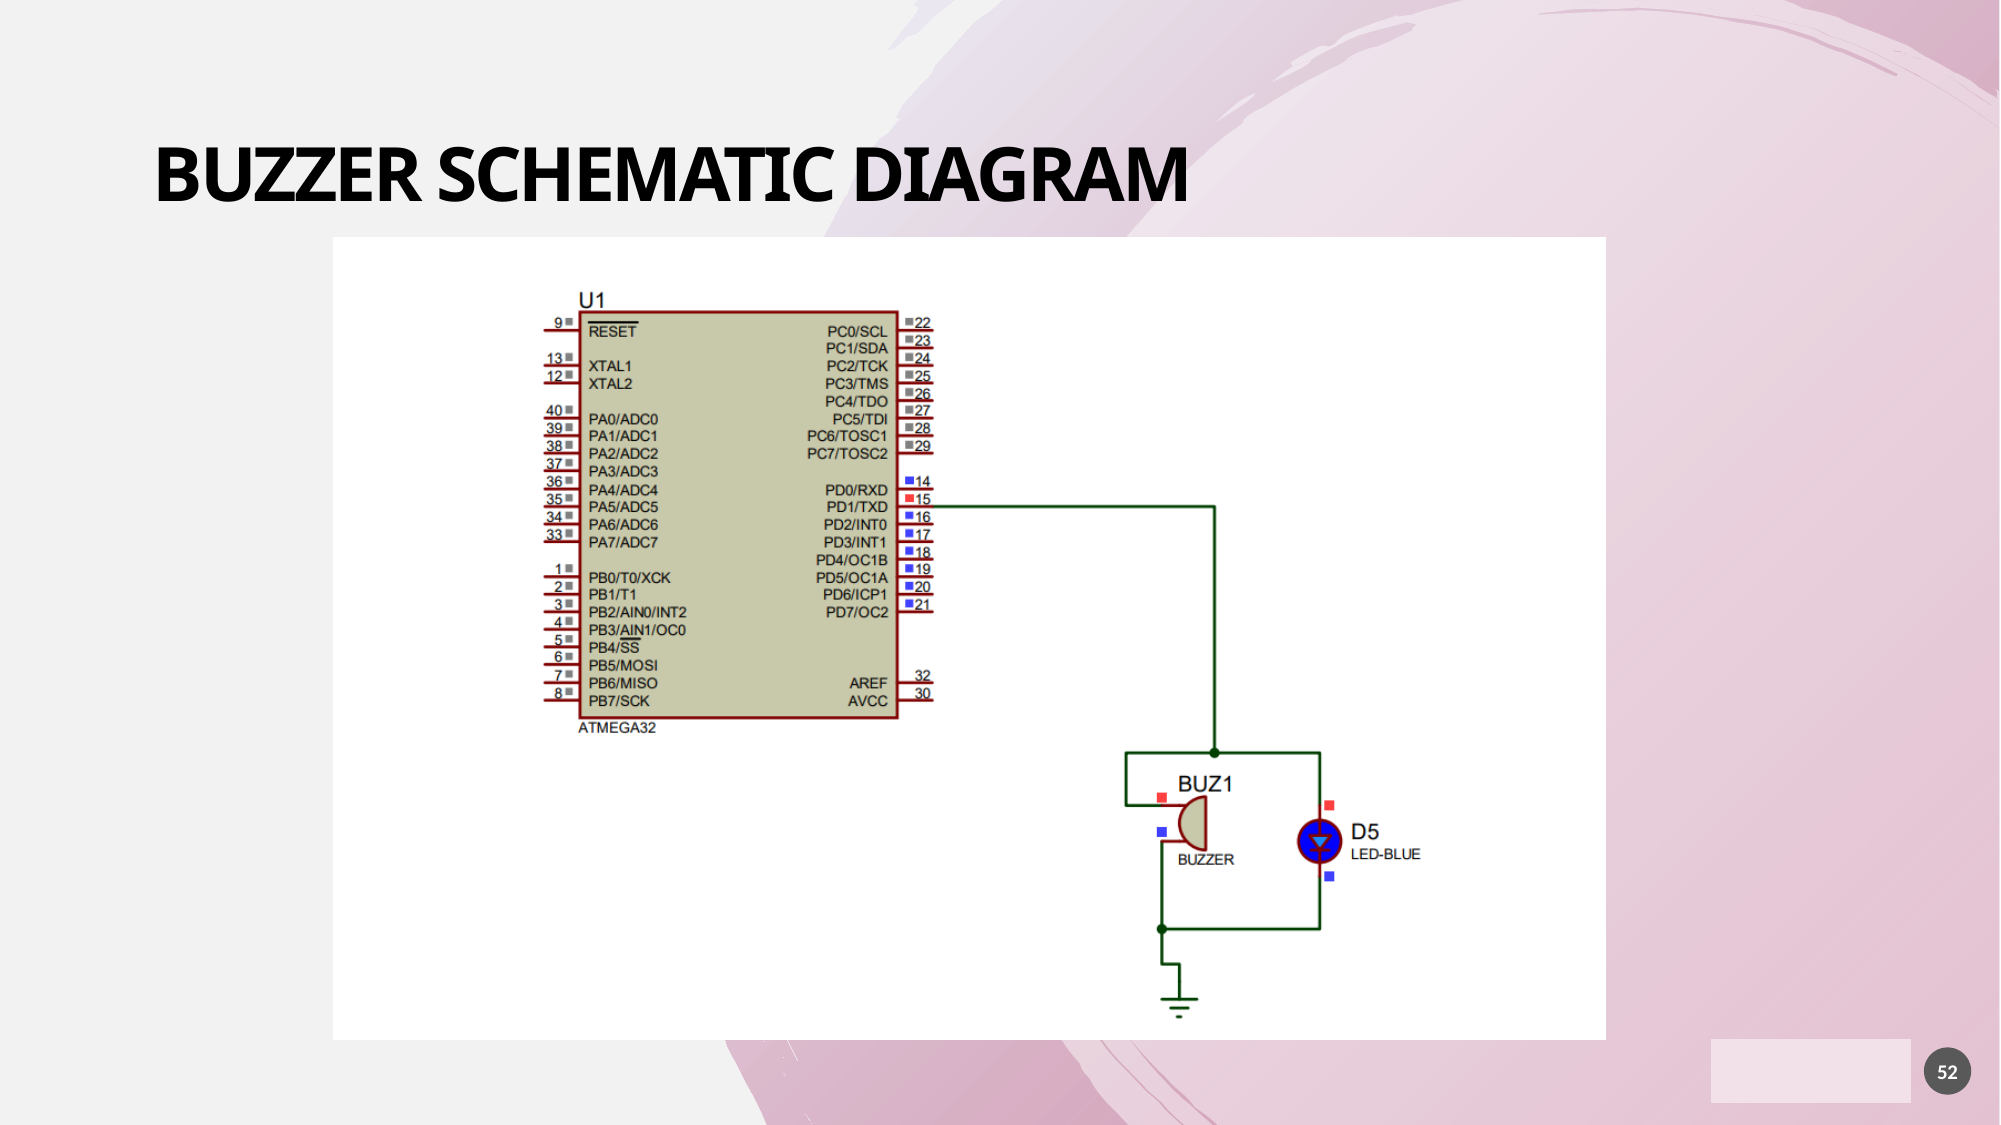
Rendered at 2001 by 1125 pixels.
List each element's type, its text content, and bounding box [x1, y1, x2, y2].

text_box [1710, 1038, 1912, 1104]
slide_number 52 [1923, 1047, 1972, 1095]
text_box Buzzer schematic diagram [152, 100, 1682, 217]
picture [333, 237, 1606, 1040]
